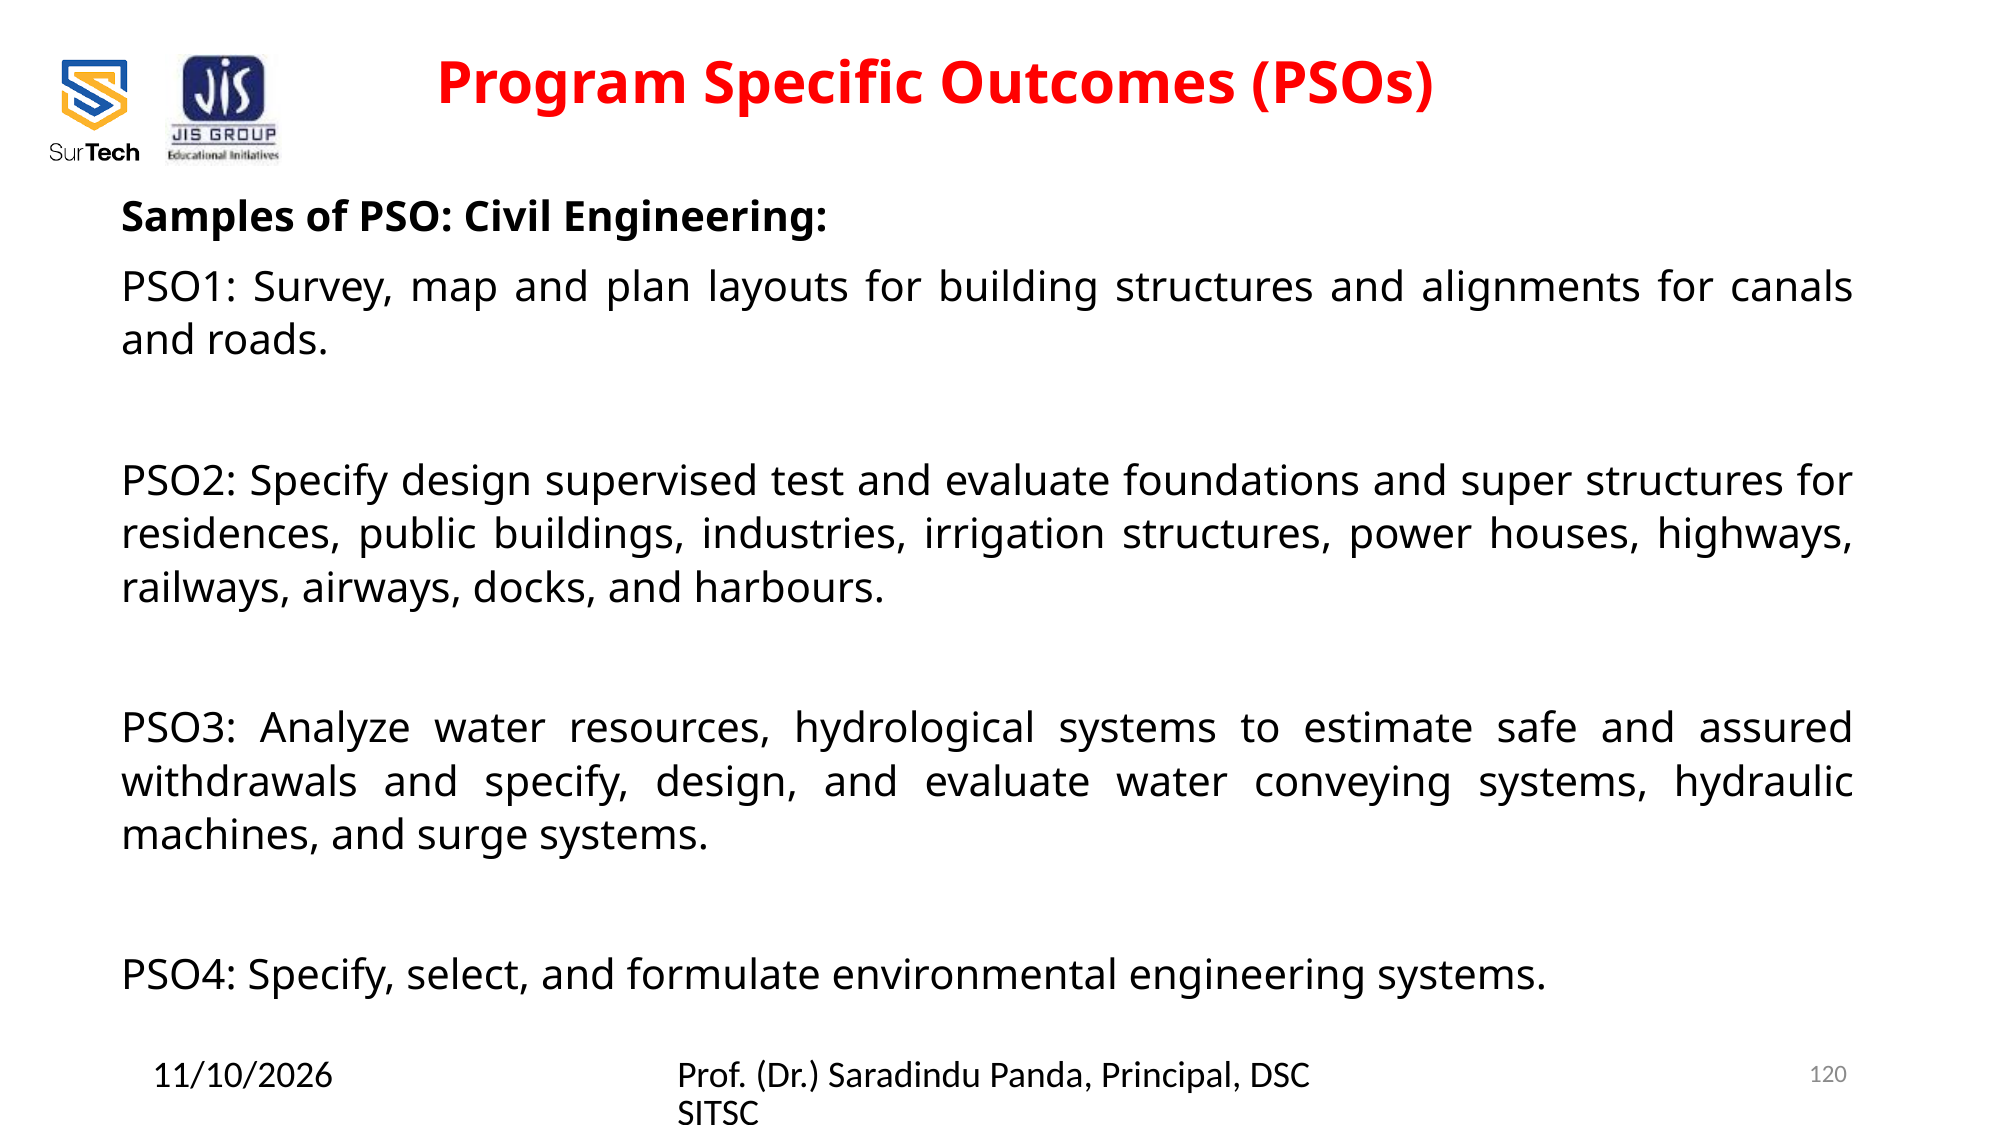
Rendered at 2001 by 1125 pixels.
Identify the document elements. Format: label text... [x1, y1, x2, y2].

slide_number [137, 1042, 588, 1103]
slide_number 120 [1412, 1042, 1863, 1103]
text_box Program Specific Outcomes (PSOs) [421, 50, 1870, 123]
picture [23, 39, 282, 181]
text_box Samples of PSO: Civil Engineering: PSO1: Survey, map and plan layouts for building structures and alignments for canals and roads. PSO2: Specify design supervised test and evaluate foundations and super structures for residences, public buildings, industries, irrigation structures, power houses, highways, railways, airways, docks, and harbours. PSO3: Analyze water resources, hydrological systems to estimate safe and assured withdrawals and specify, design, and evaluate water conveying systems, hydraulic machines, and surge systems. PSO4: Specify, select, and formulate environmental engineering systems. [106, 178, 1870, 1006]
footer Prof. (Dr.) Saradindu Panda, Principal, DSCSITSC [662, 1042, 1338, 1103]
